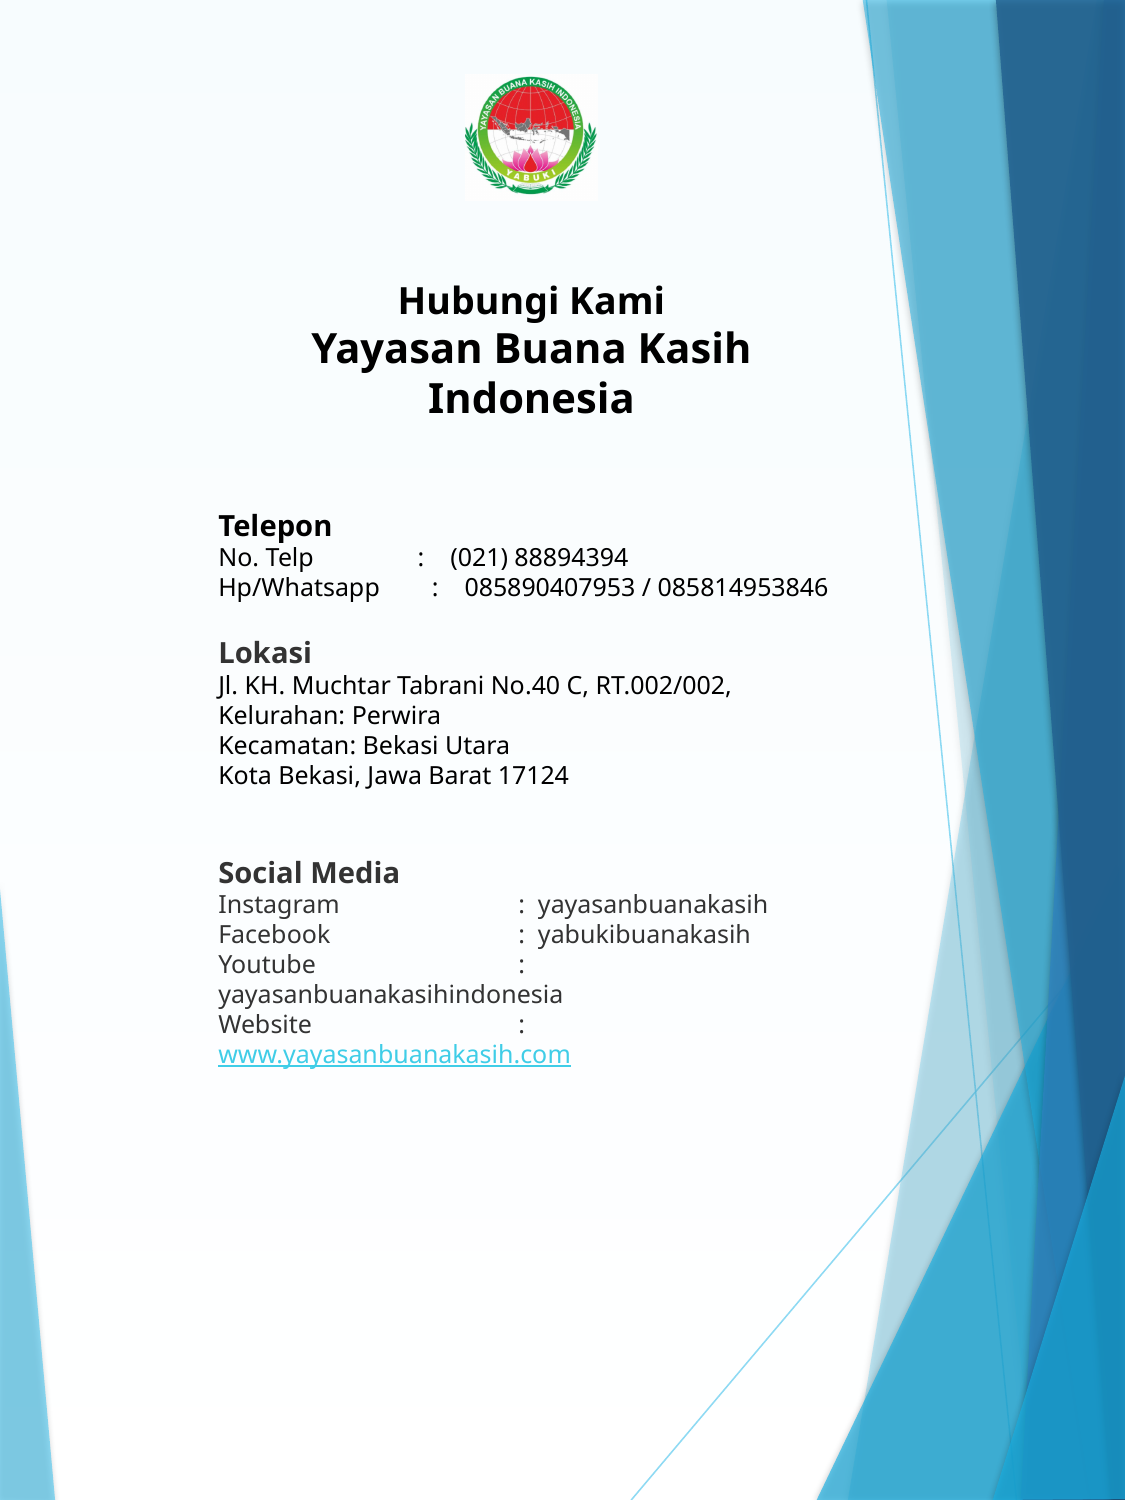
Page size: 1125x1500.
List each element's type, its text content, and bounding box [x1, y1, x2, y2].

text_box Hubungi Kami Yayasan Buana Kasih Indonesia Telepon No. Telp : (021) 88894394 Hp/Whatsapp : 085890407953 / 085814953846 Lokasi Jl. KH. Muchtar Tabrani No.40 C, RT.002/002, Kelurahan: Perwira Kecamatan: Bekasi Utara Kota Bekasi, Jawa Barat 17124 Social Media Instagram : yayasanbuanakasih Facebook : yabukibuanakasih Youtube : yayasanbuanakasihindonesia Website : www.yayasanbuanakasih.com [203, 269, 860, 1113]
picture [464, 74, 599, 201]
